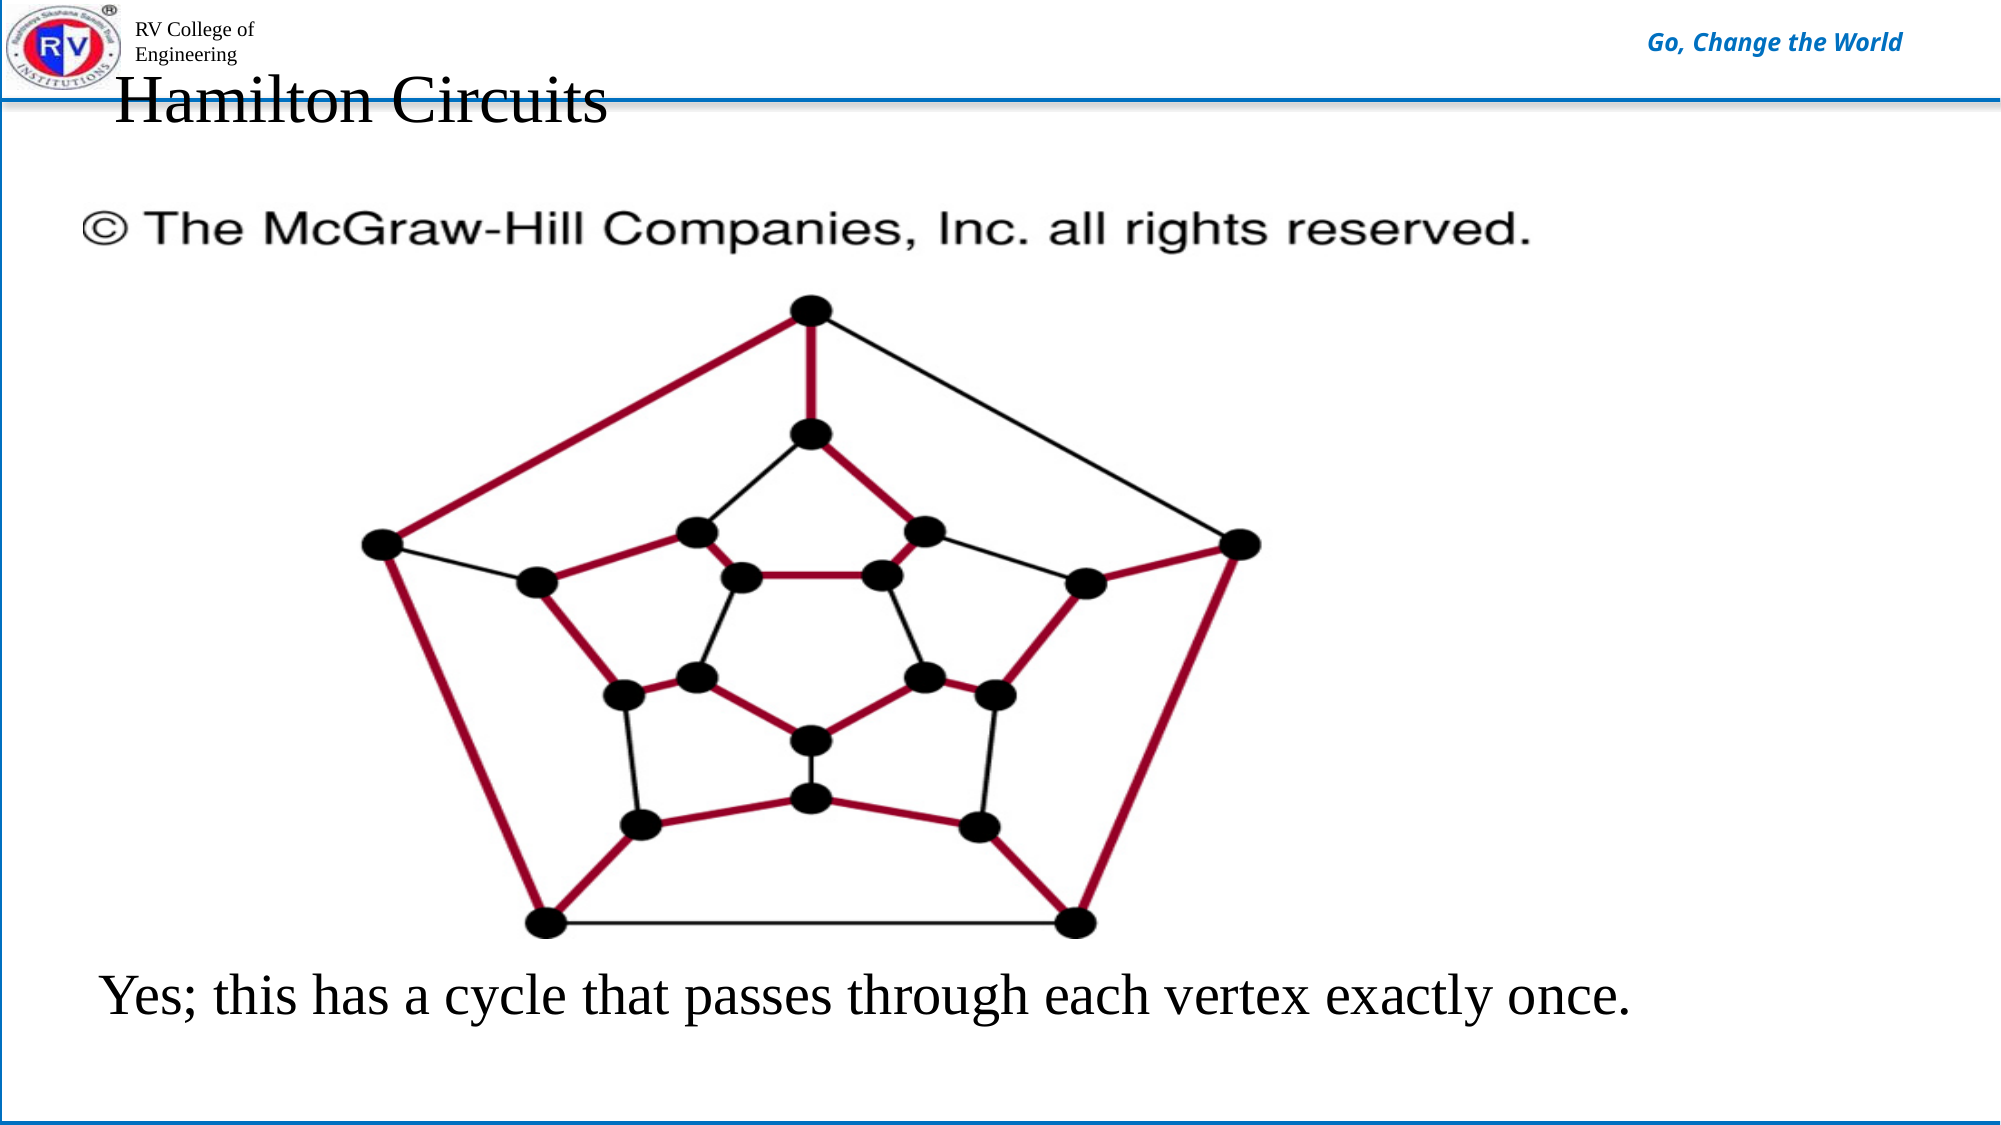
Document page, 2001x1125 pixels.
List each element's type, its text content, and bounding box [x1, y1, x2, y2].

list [83, 202, 1534, 939]
picture [6, 4, 121, 90]
title Hamilton Circuits [99, 24, 1900, 175]
list Yes; this has a cycle that passes through each vertex exactly once. [83, 962, 1867, 1088]
